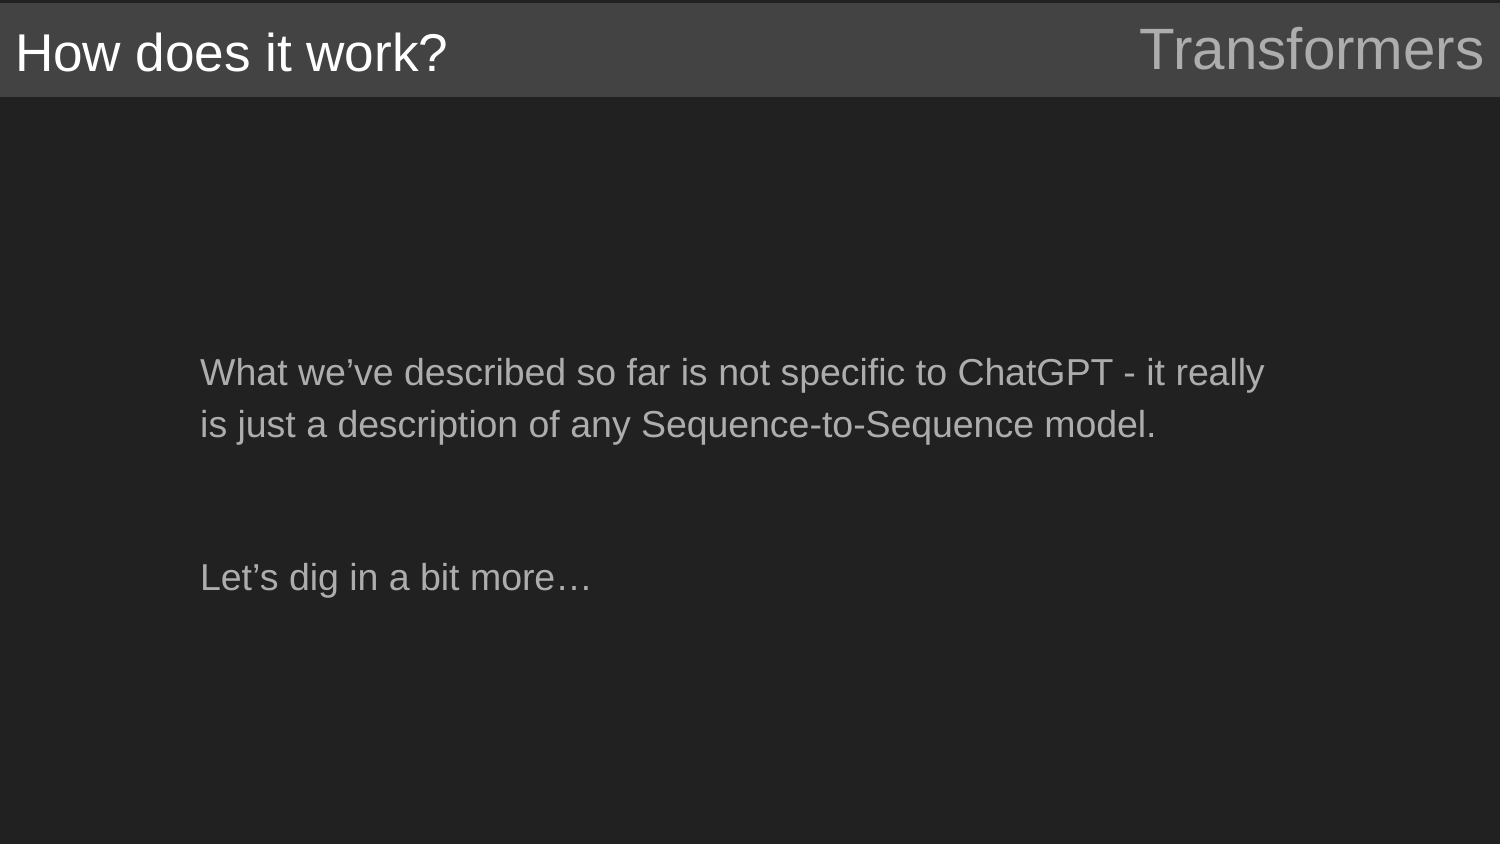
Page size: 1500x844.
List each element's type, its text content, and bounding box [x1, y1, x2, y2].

title How does it work? [0, 3, 248, 97]
list What we’ve described so far is not specific to ChatGPT - it really is just a description of any Sequence-to-Sequence model. Let’s dig in a bit more… [185, 326, 1315, 681]
text_box Transformers [248, 0, 1500, 97]
